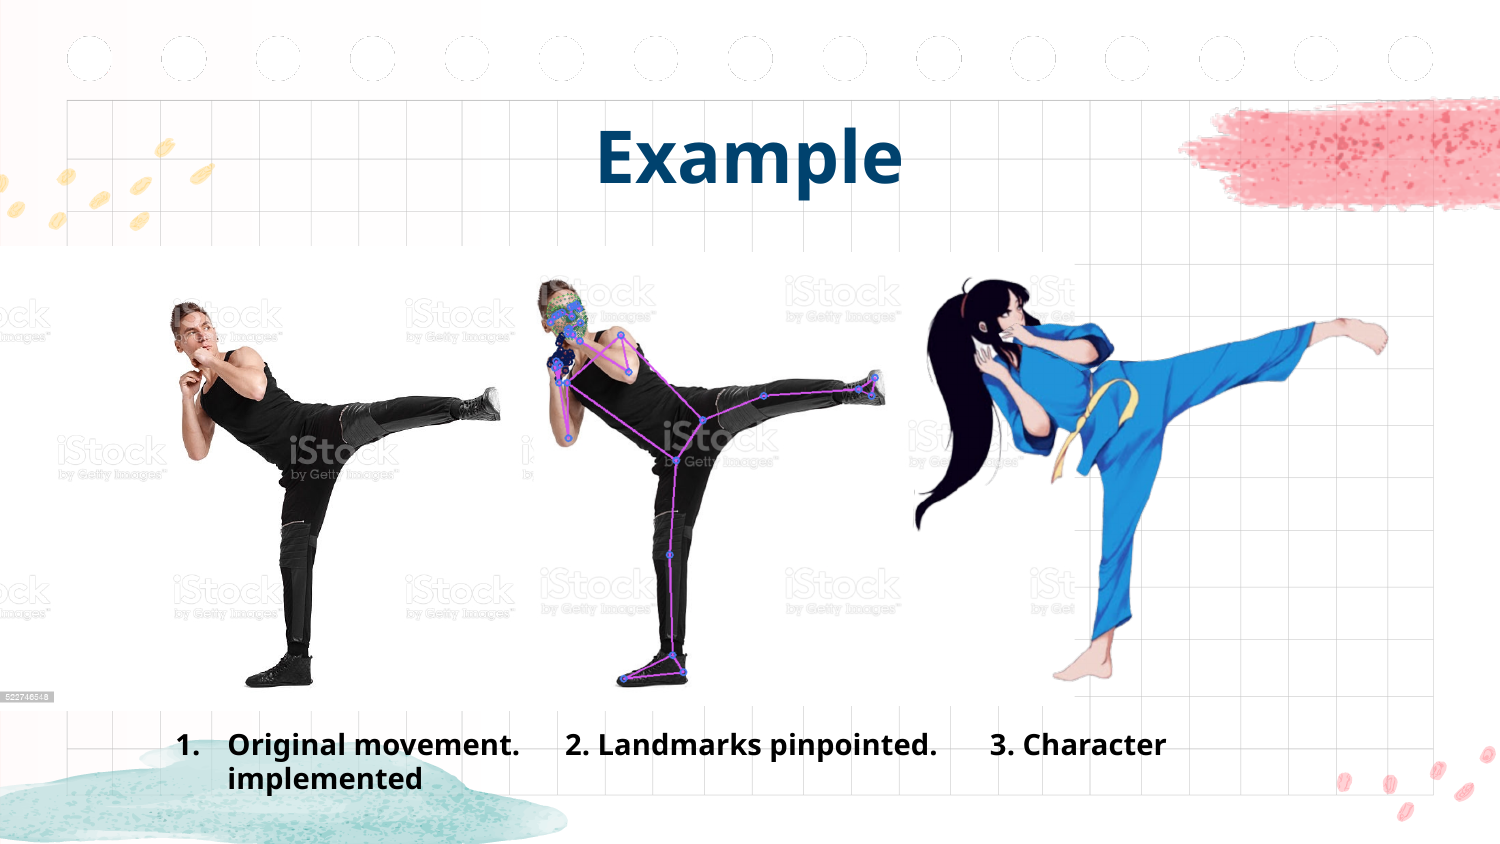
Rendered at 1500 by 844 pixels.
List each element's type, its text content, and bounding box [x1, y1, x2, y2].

title Example [117, 107, 1383, 202]
picture [0, 0, 1500, 844]
text_box Original movement. 2. Landmarks pinpointed. 3. Character implemented [137, 714, 1338, 811]
